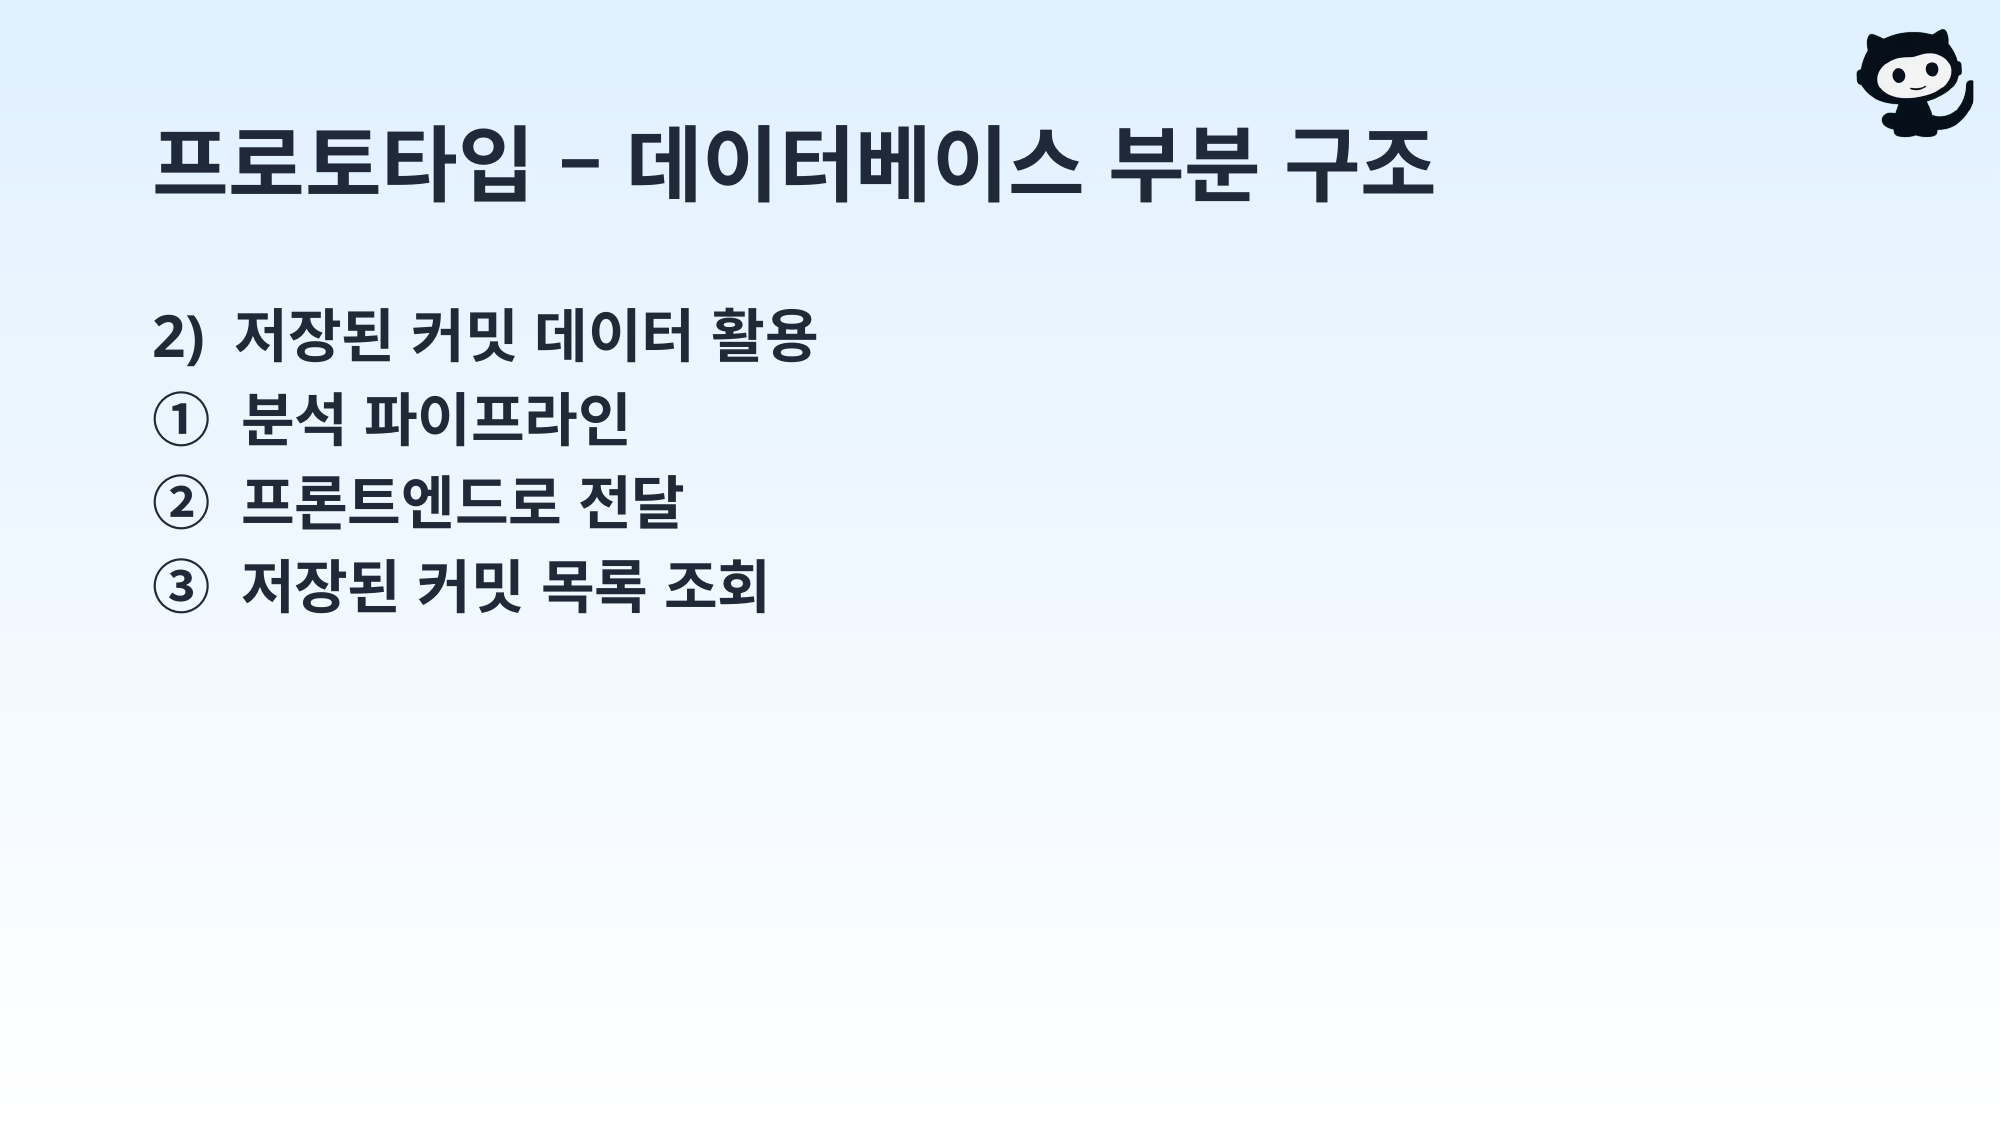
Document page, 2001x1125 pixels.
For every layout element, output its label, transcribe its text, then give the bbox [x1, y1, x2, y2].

picture [1843, 22, 1974, 155]
title 프로토타입 – 데이터베이스 부분 구조 [137, 59, 1863, 278]
list 2) 저장된 커밋 데이터 활용 ① 분석 파이프라인 ② 프론트엔드로 전달 ③ 저장된 커밋 목록 조회 [137, 299, 1471, 852]
